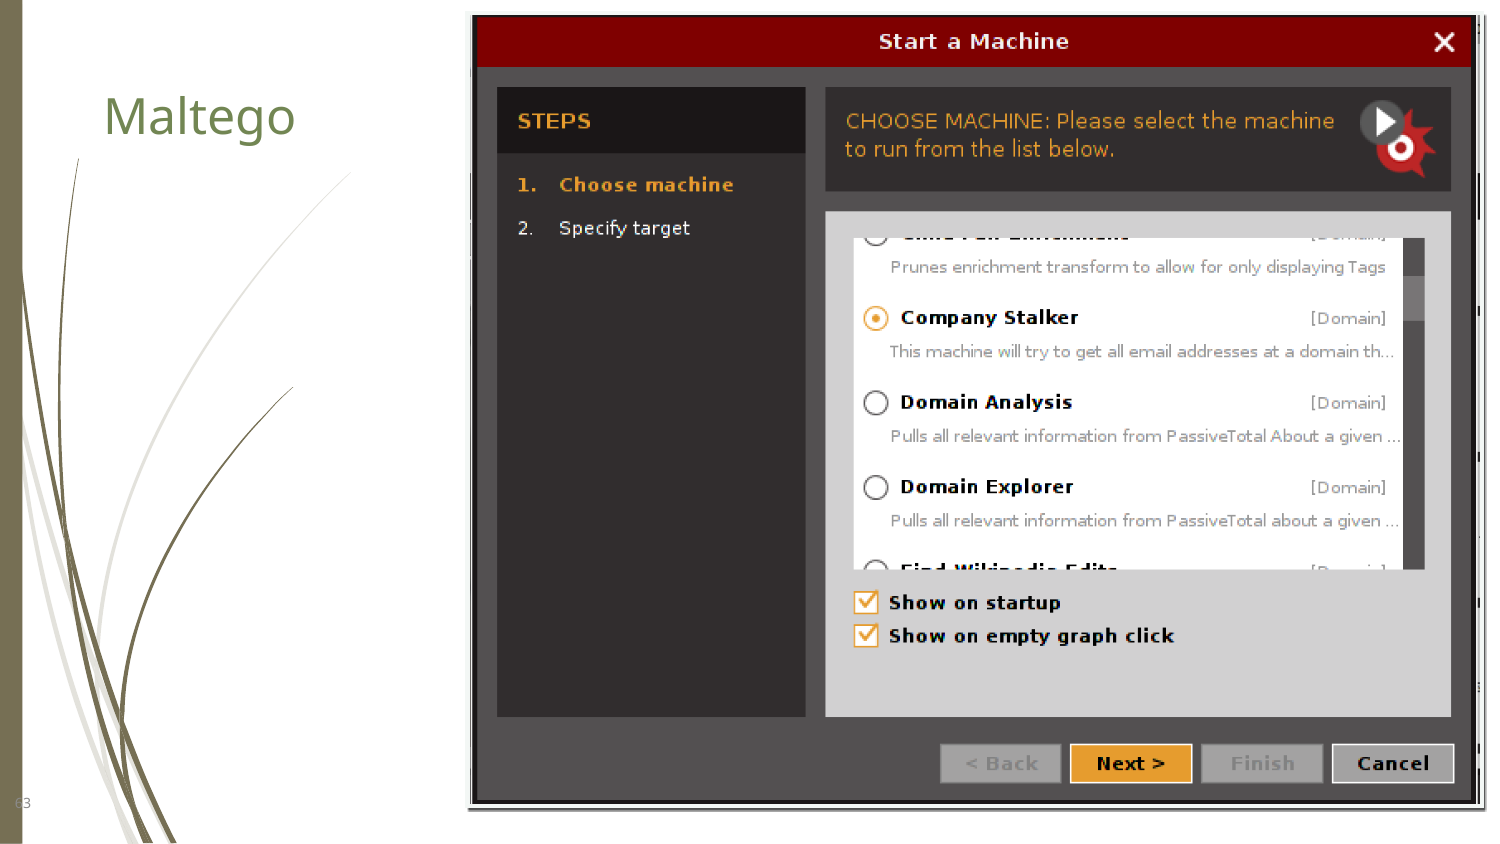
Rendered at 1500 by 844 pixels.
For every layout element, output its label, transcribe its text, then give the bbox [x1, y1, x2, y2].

picture [469, 14, 1481, 805]
text_box Maltego [88, 76, 464, 235]
text_box <number> [0, 781, 475, 827]
